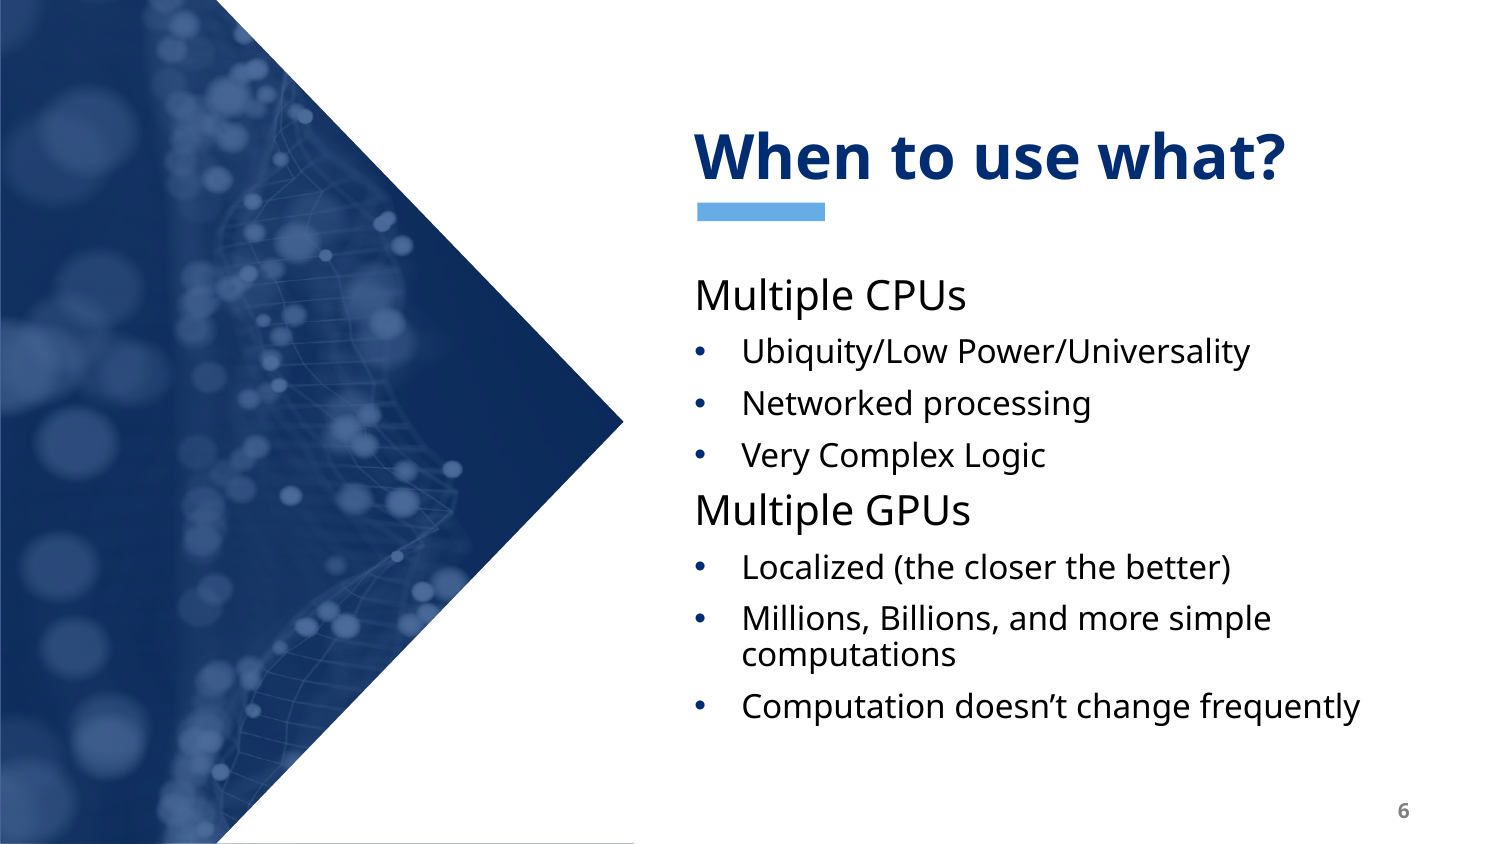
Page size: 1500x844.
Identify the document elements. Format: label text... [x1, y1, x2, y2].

list Multiple CPUs Ubiquity/Low Power/Universality Networked processing Very Complex Logic Multiple GPUs Localized (the closer the better) Millions, Billions, and more simple computations Computation doesn’t change frequently [679, 267, 1448, 728]
title When to use what? [679, 116, 1448, 203]
